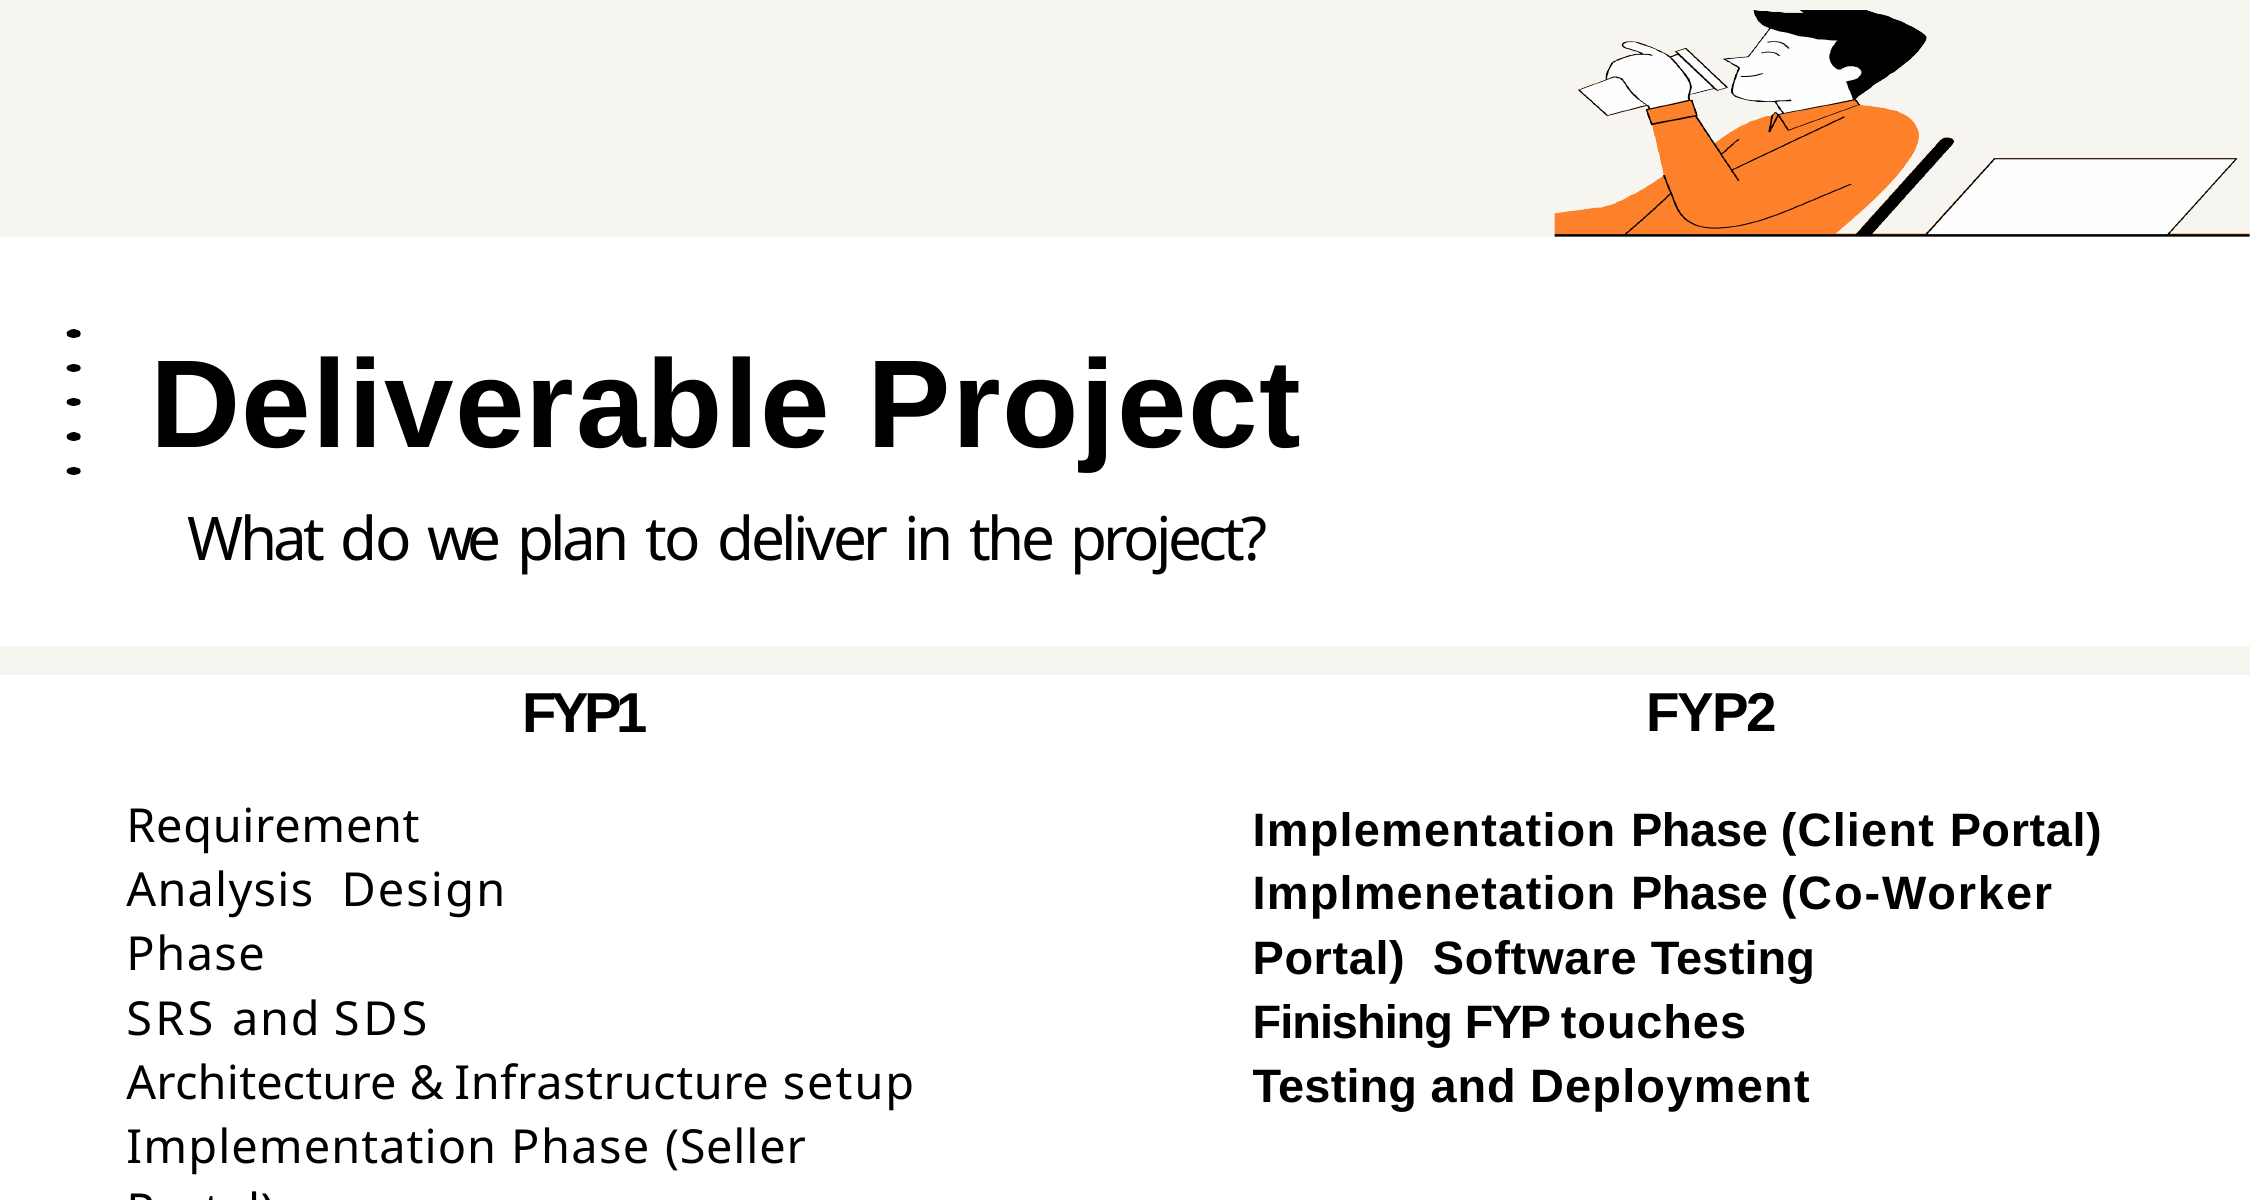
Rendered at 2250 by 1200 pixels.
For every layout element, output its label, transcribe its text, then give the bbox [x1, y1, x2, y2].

picture [66, 398, 81, 406]
text_box FYP1 Requirement Analysis Design Phase SRS and SDS Architecture & Infrastructure setup Implementation Phase (Seller Portal) [124, 674, 941, 1200]
picture [66, 467, 81, 475]
picture [1554, 10, 2250, 236]
title Deliverable Project What do we plan to deliver in the project? [148, 262, 1397, 573]
text_box FYP2 Implementation Phase (Client Portal) Implmenetation Phase (Co-Worker Portal) Software Testing Finishing FYP touches Testing and Deployment [1251, 675, 2215, 1112]
picture [66, 432, 81, 441]
picture [66, 329, 81, 338]
picture [66, 364, 81, 372]
